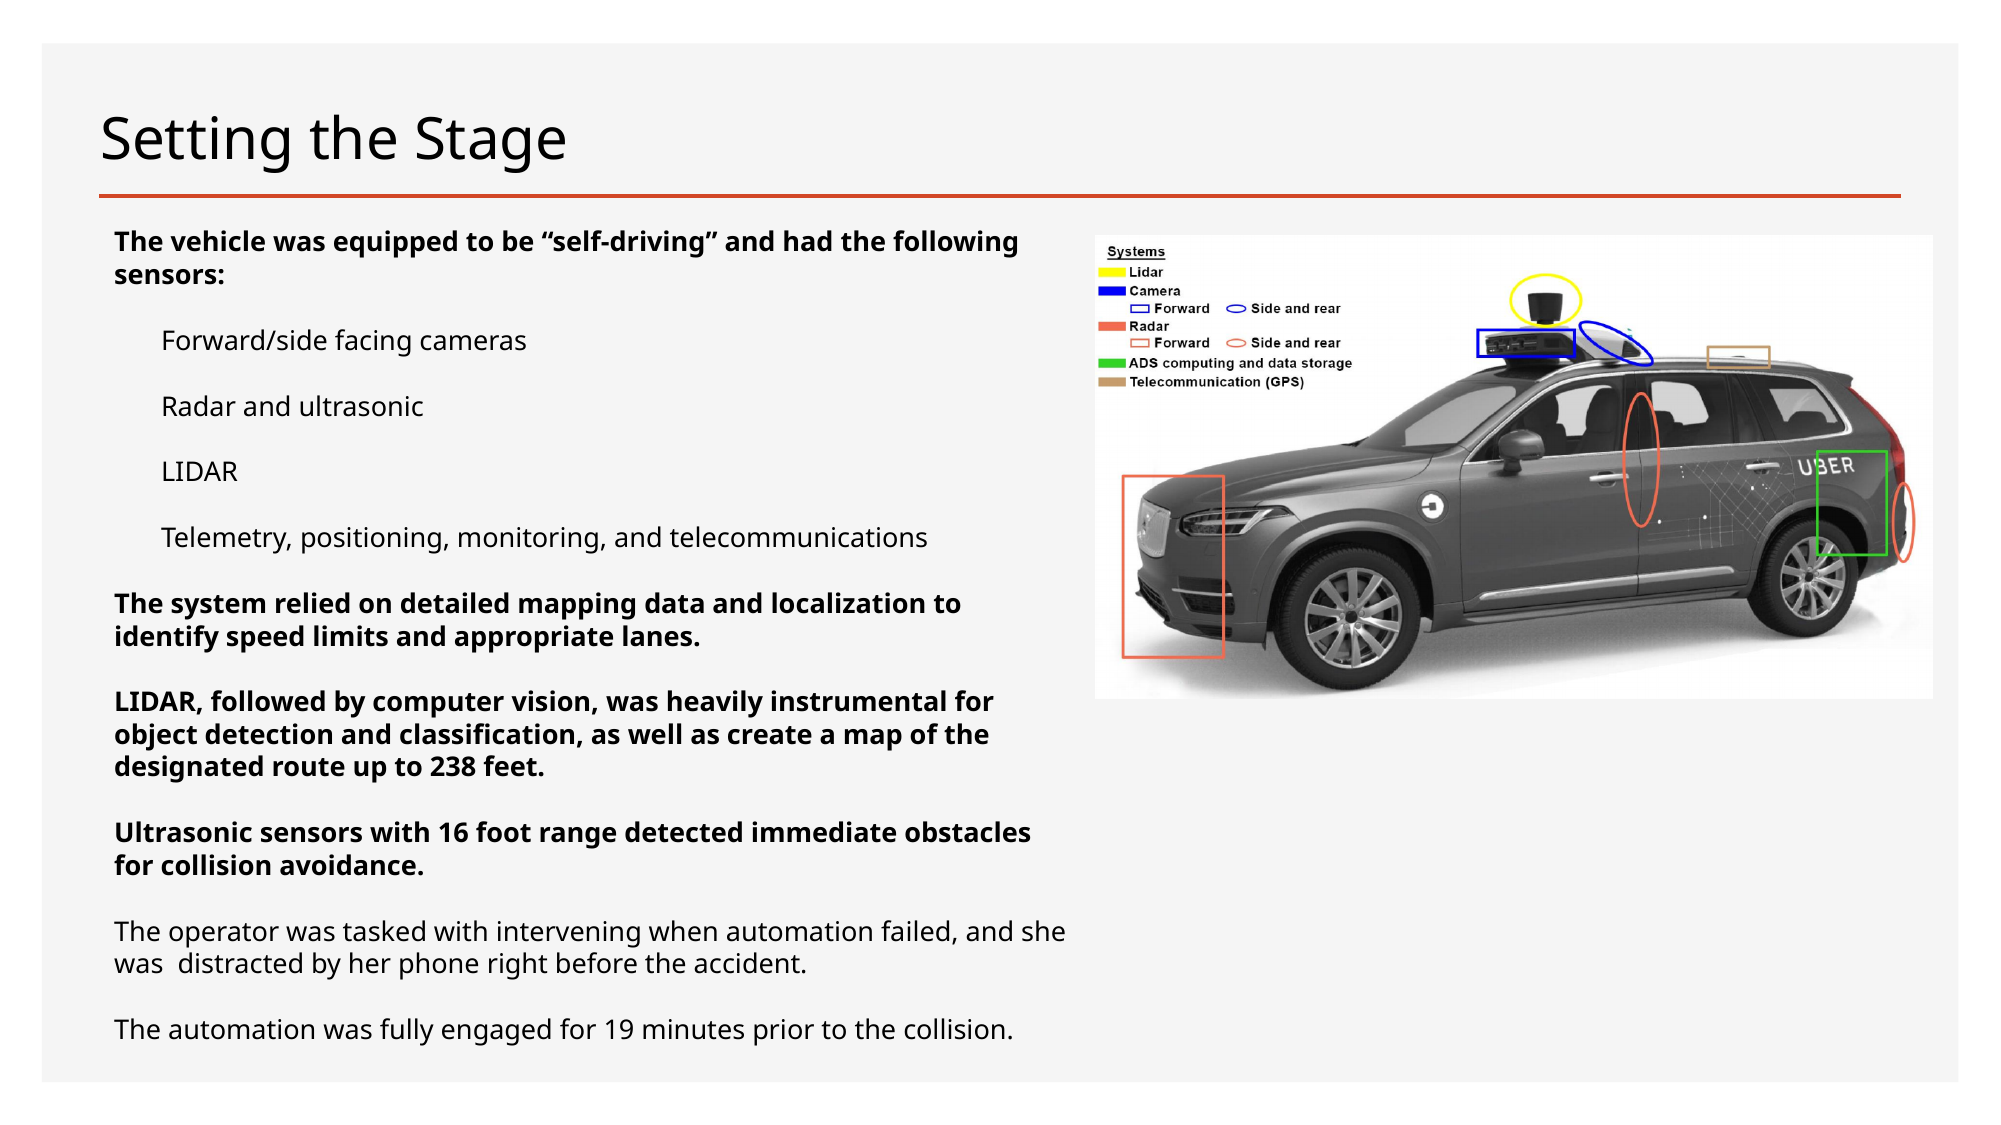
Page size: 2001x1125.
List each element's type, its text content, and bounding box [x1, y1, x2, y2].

picture [1095, 235, 1933, 699]
list The vehicle was equipped to be “self-driving” and had the following sensors: Forward/side facing cameras Radar and ultrasonic LIDAR Telemetry, positioning, monitoring, and telecommunications The system relied on detailed mapping data and localization to identify speed limits and appropriate lanes. LIDAR, followed by computer vision, was heavily instrumental for object detection and classification, as well as create a map of the designated route up to 238 feet. Ultrasonic sensors with 16 foot range detected immediate obstacles for collision avoidance. The operator was tasked with intervening when automation failed, and she was distracted by her phone right before the accident. The automation was fully engaged for 19 minutes prior to the collision. [99, 217, 1083, 1072]
title Setting the Stage [85, 73, 1214, 179]
